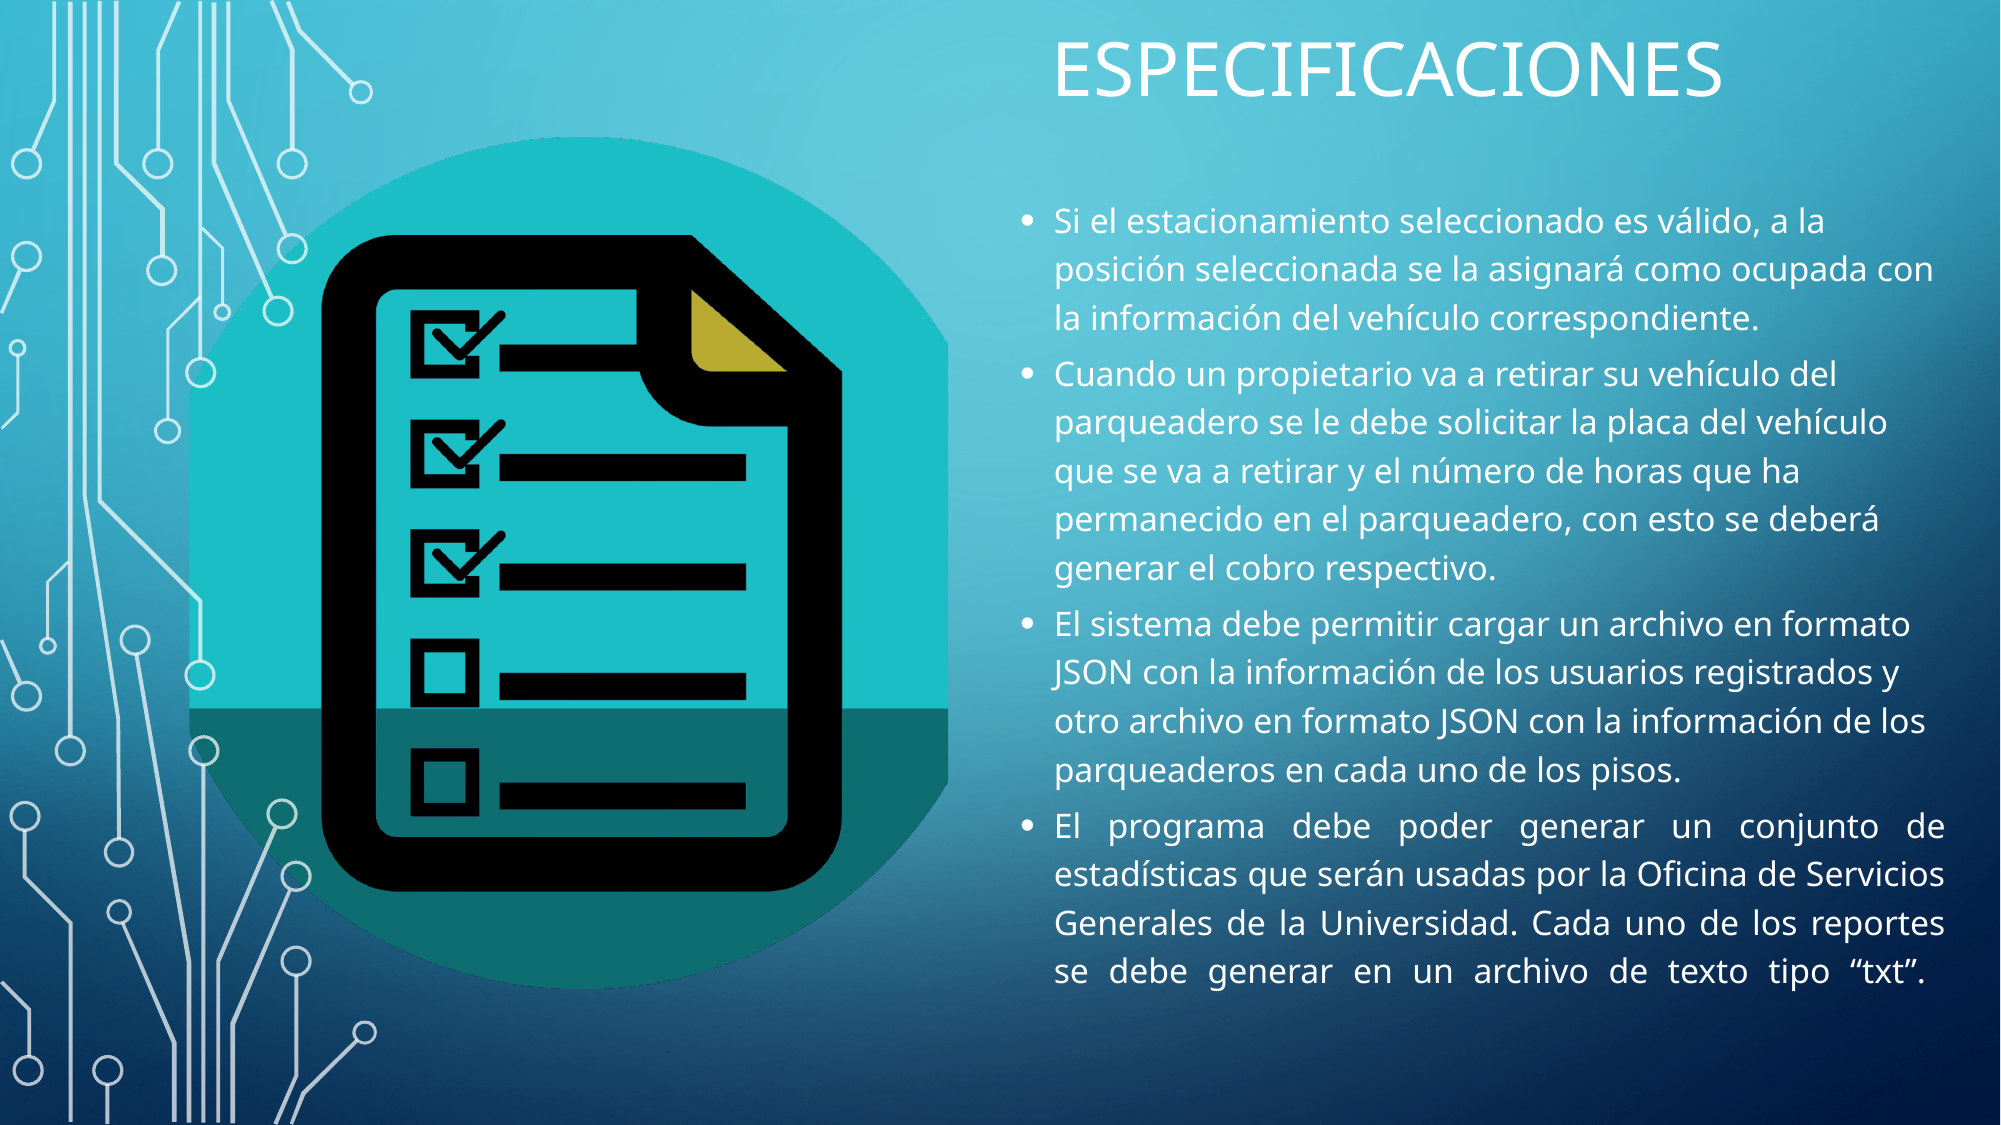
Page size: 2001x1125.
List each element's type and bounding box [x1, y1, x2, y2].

text_box [0, 0, 379, 1125]
text_box [379, 0, 2000, 1125]
picture [379, 135, 949, 990]
